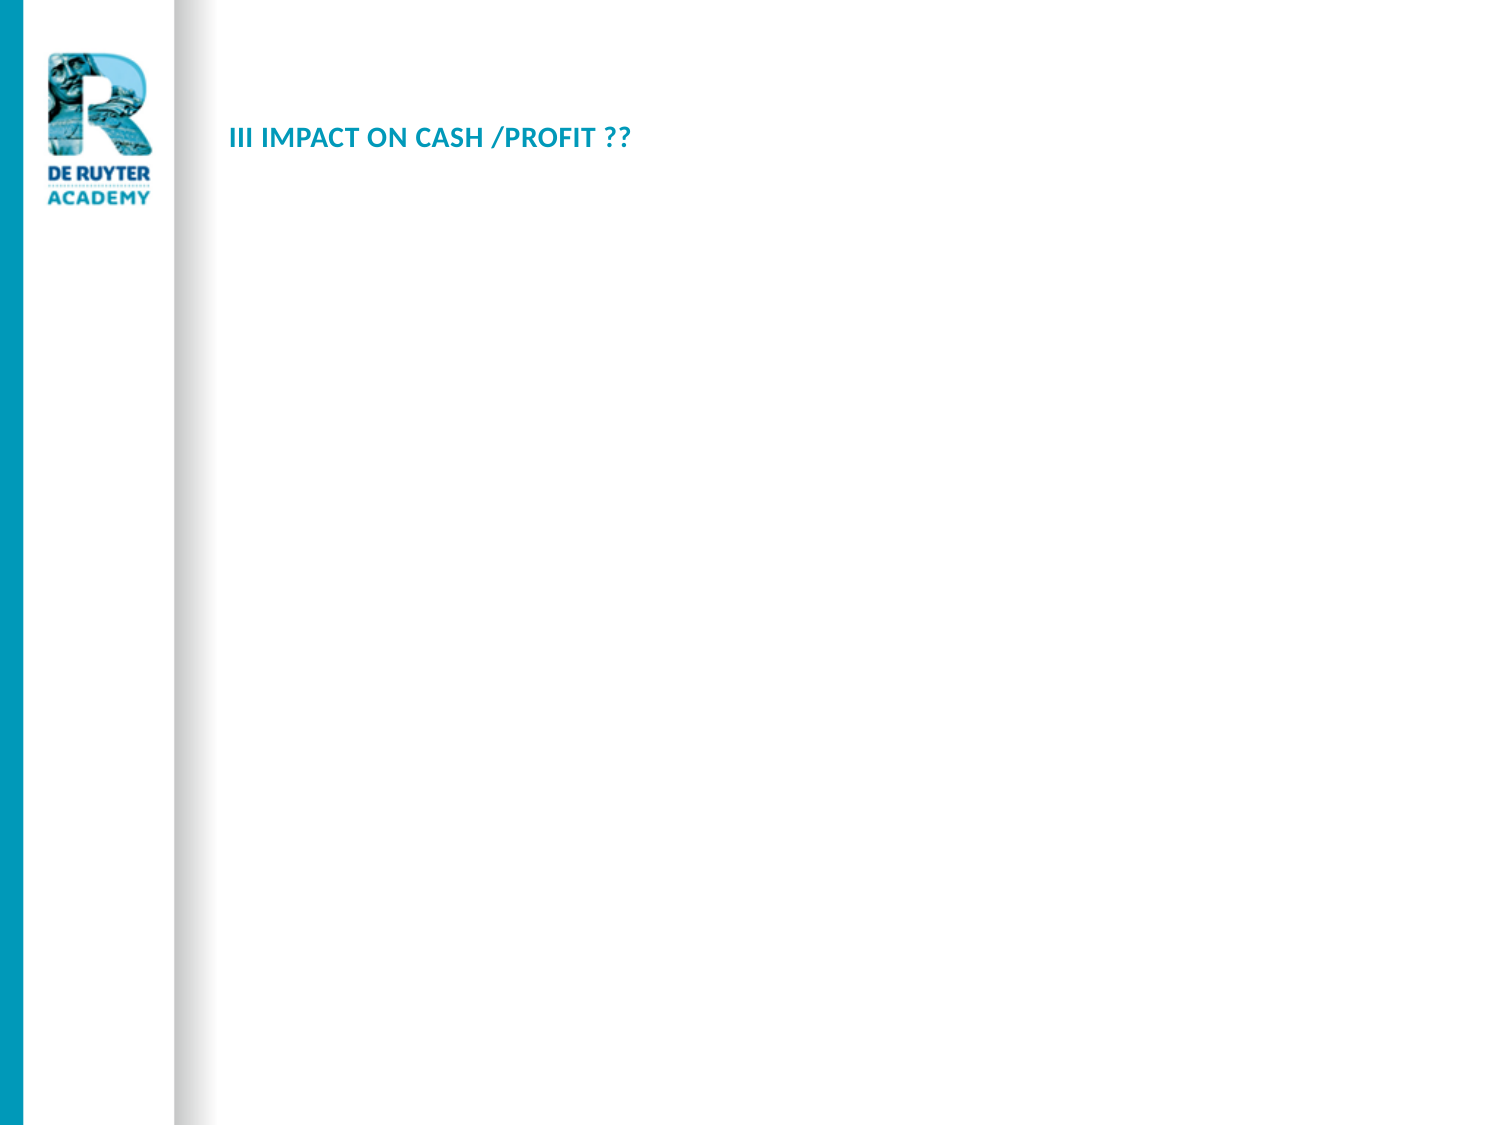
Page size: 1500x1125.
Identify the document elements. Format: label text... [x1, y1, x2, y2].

title III Impact on Cash /Profit ?? [206, 94, 1459, 185]
picture [0, 0, 1500, 1125]
